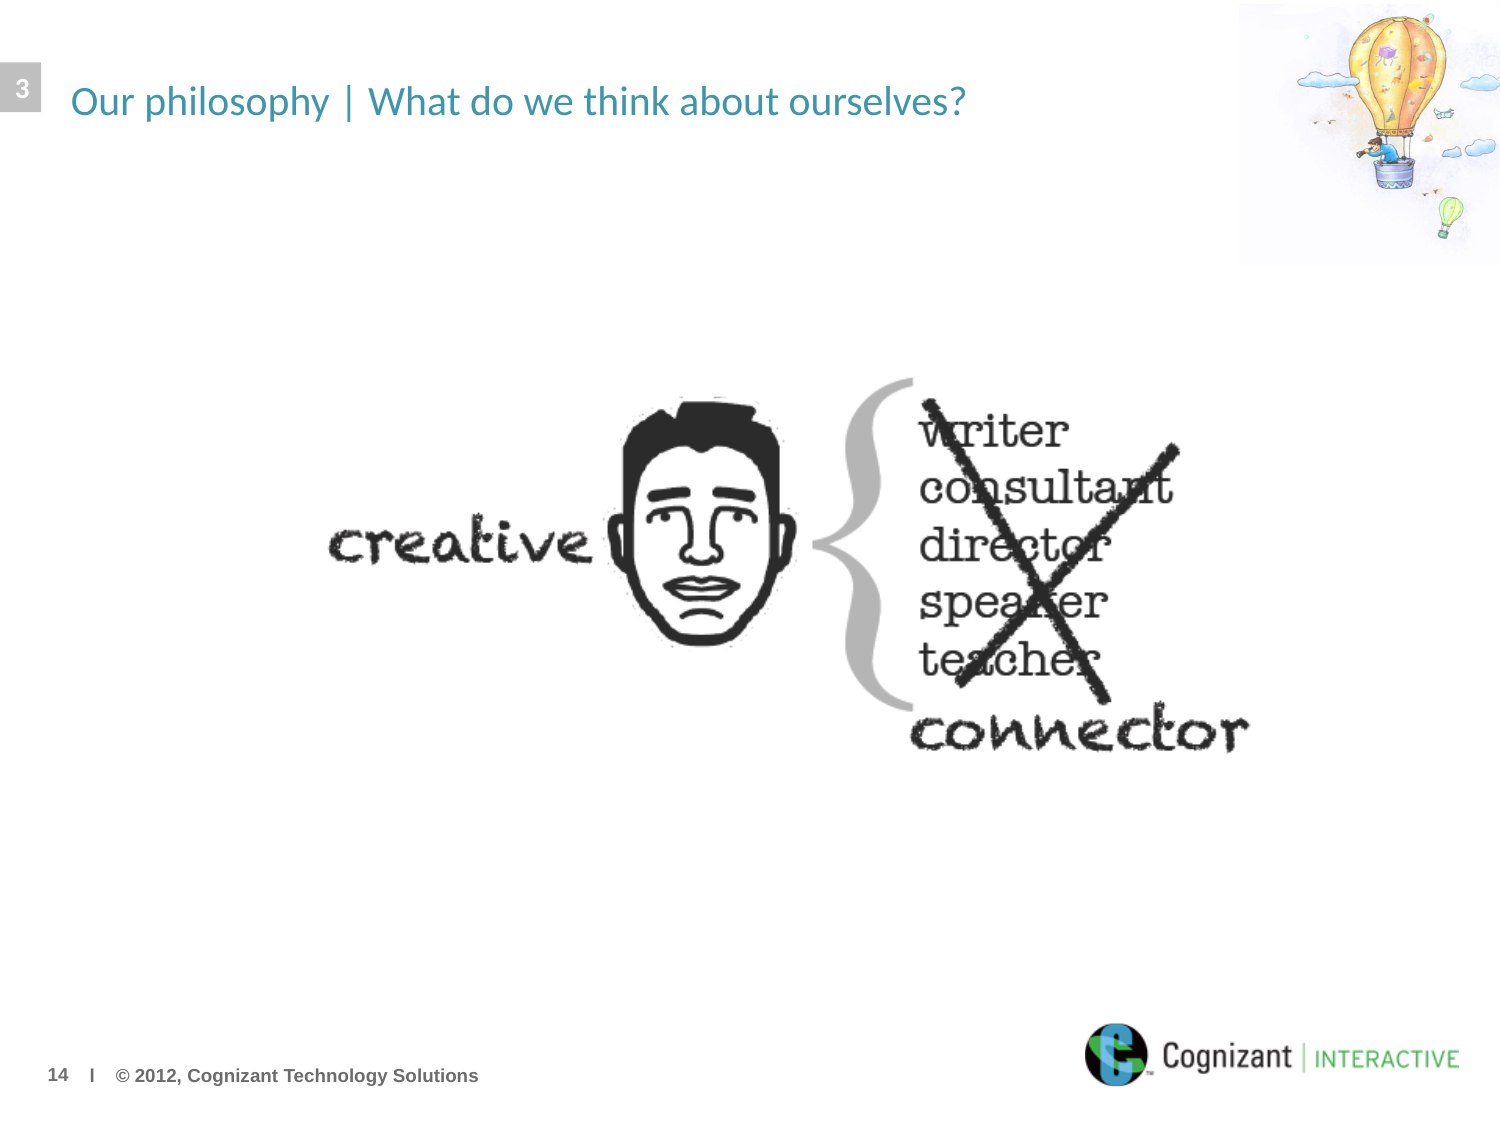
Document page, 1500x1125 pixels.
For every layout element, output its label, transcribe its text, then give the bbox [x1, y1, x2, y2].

picture [1085, 1022, 1459, 1088]
picture [241, 312, 1285, 845]
slide_number 13 [38, 1062, 78, 1099]
footer l © 2012, Cognizant Technology Solutions [84, 1055, 498, 1097]
picture [1239, 0, 1500, 265]
title Our philosophy | What do we think about ourselves? [70, 66, 972, 149]
text_box 3 [0, 62, 42, 113]
